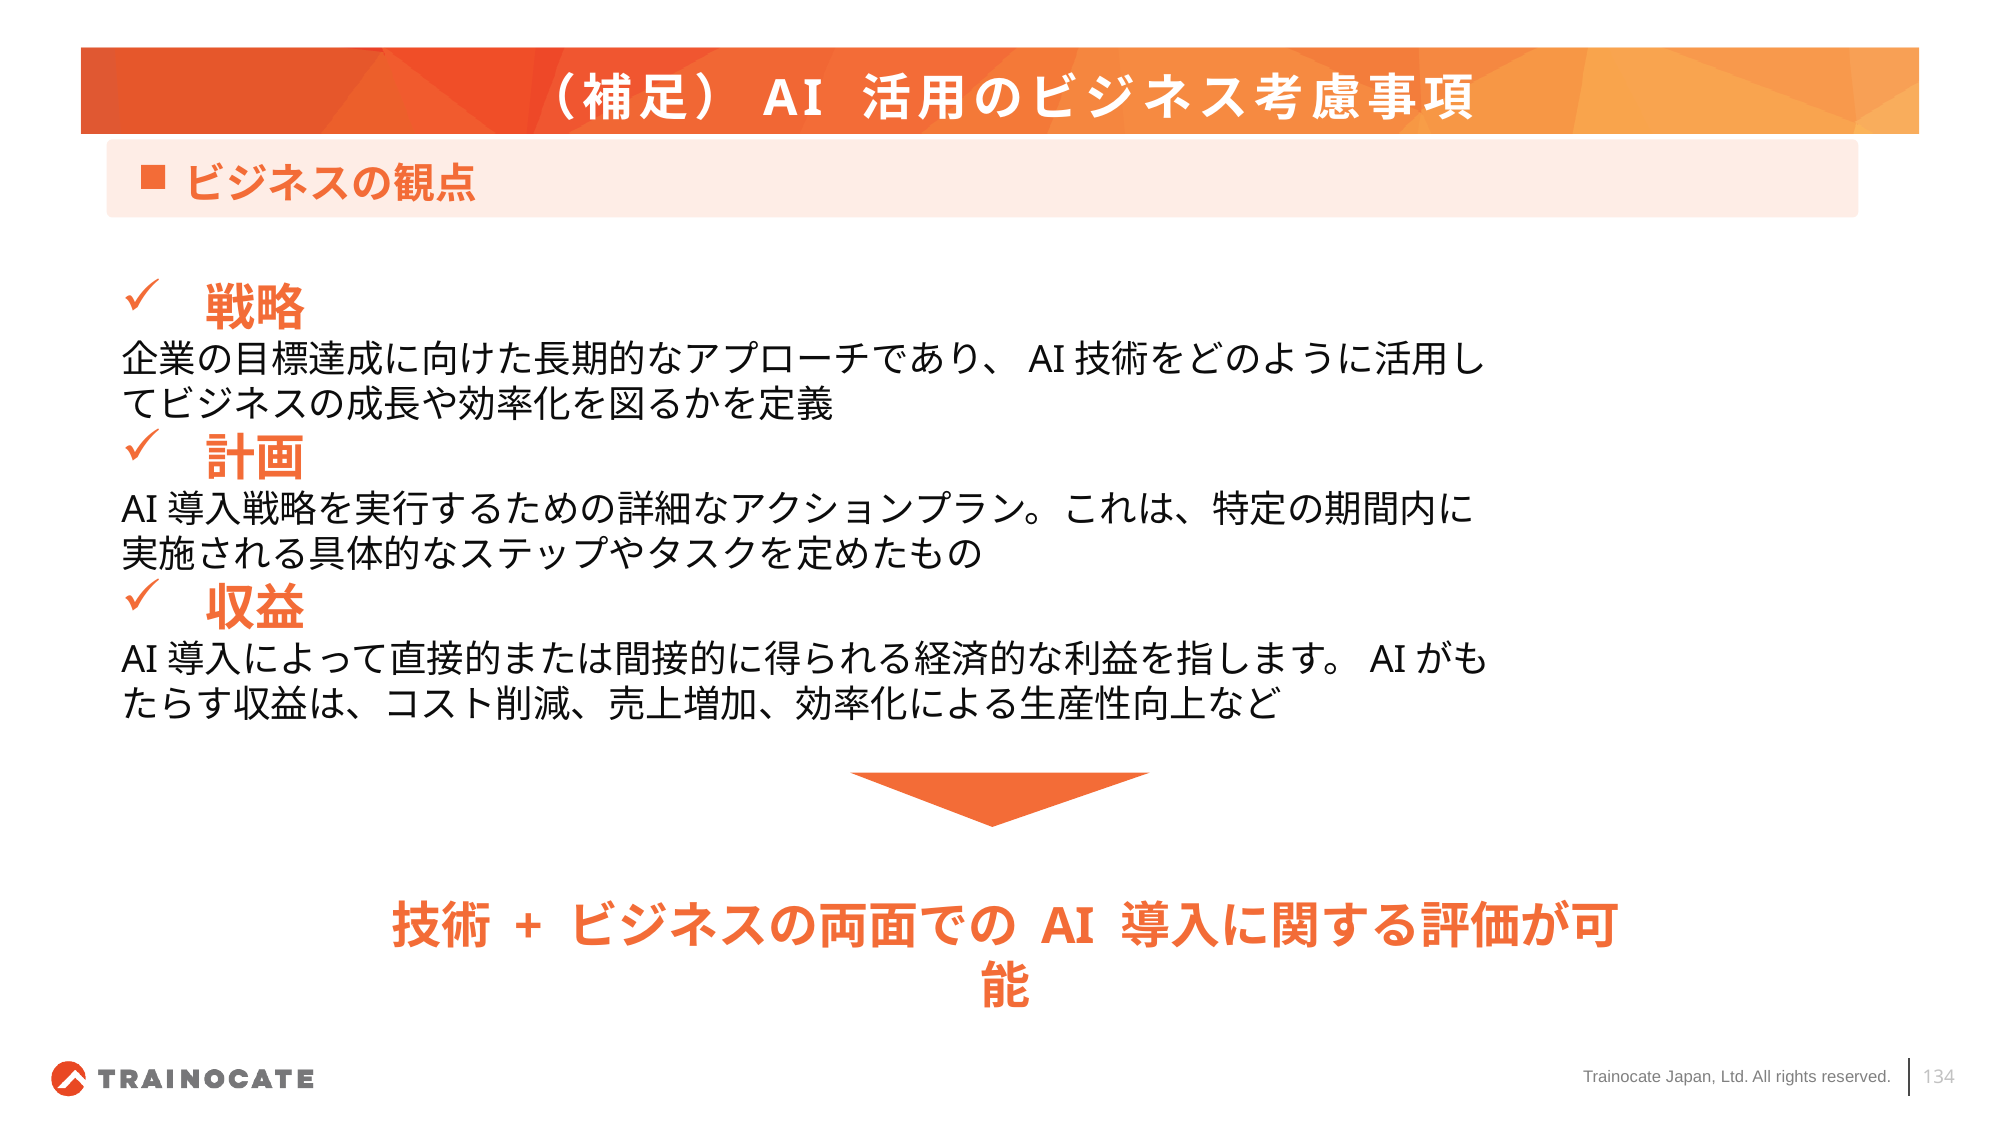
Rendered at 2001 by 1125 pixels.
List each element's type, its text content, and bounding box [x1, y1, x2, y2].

text_box ビジネスの観点 [106, 139, 1859, 218]
picture [80, 47, 1920, 60]
text_box 戦略 企業の目標達成に向けた長期的なアプローチであり、AI技術をどのように活用してビジネスの成長や効率化を図るかを定義 計画 AI導入戦略を実行するための詳細なアクションプラン。これは、特定の期間内に実施される具体的なステップやタスクを定めたもの 収益 AI導入によって直接的または間接的に得られる経済的な利益を指します。AIがもたらす収益は、コスト削減、売上増加、効率化による生産性向上など [106, 400, 1524, 600]
text_box [850, 771, 1150, 829]
text_box 技術 + ビジネスの両面での AI 導入に関する評価が可能 [351, 885, 1660, 1021]
picture [30, 1046, 335, 1109]
title （補足）AI 活用のビジネス考慮事項 [60, 60, 1940, 140]
slide_number 134 [1519, 1060, 1970, 1095]
